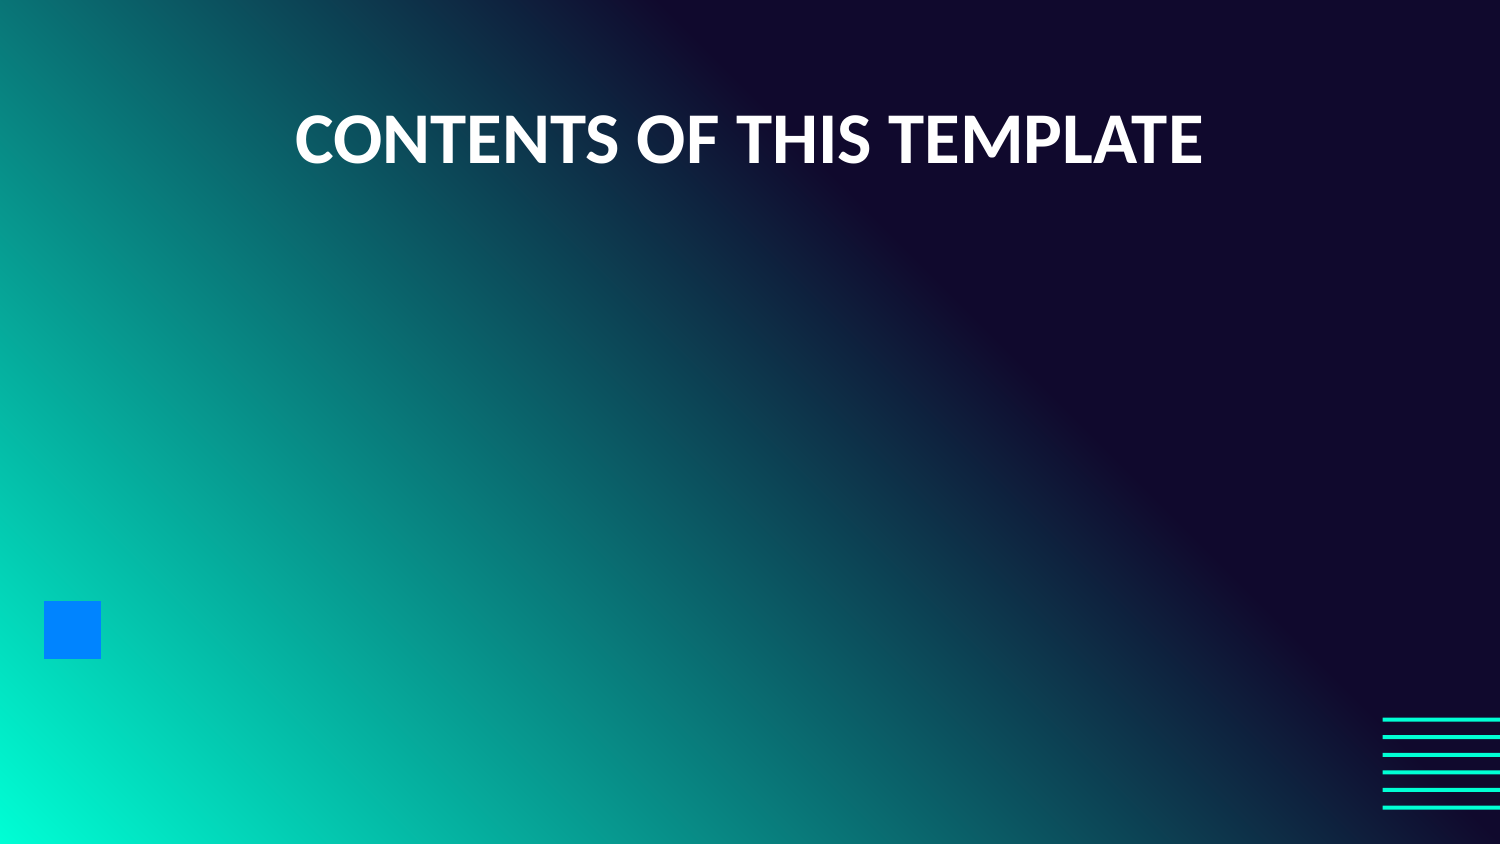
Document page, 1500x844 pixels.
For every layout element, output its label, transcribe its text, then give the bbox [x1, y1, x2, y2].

title CONTENTS OF THIS TEMPLATE [118, 87, 1382, 182]
